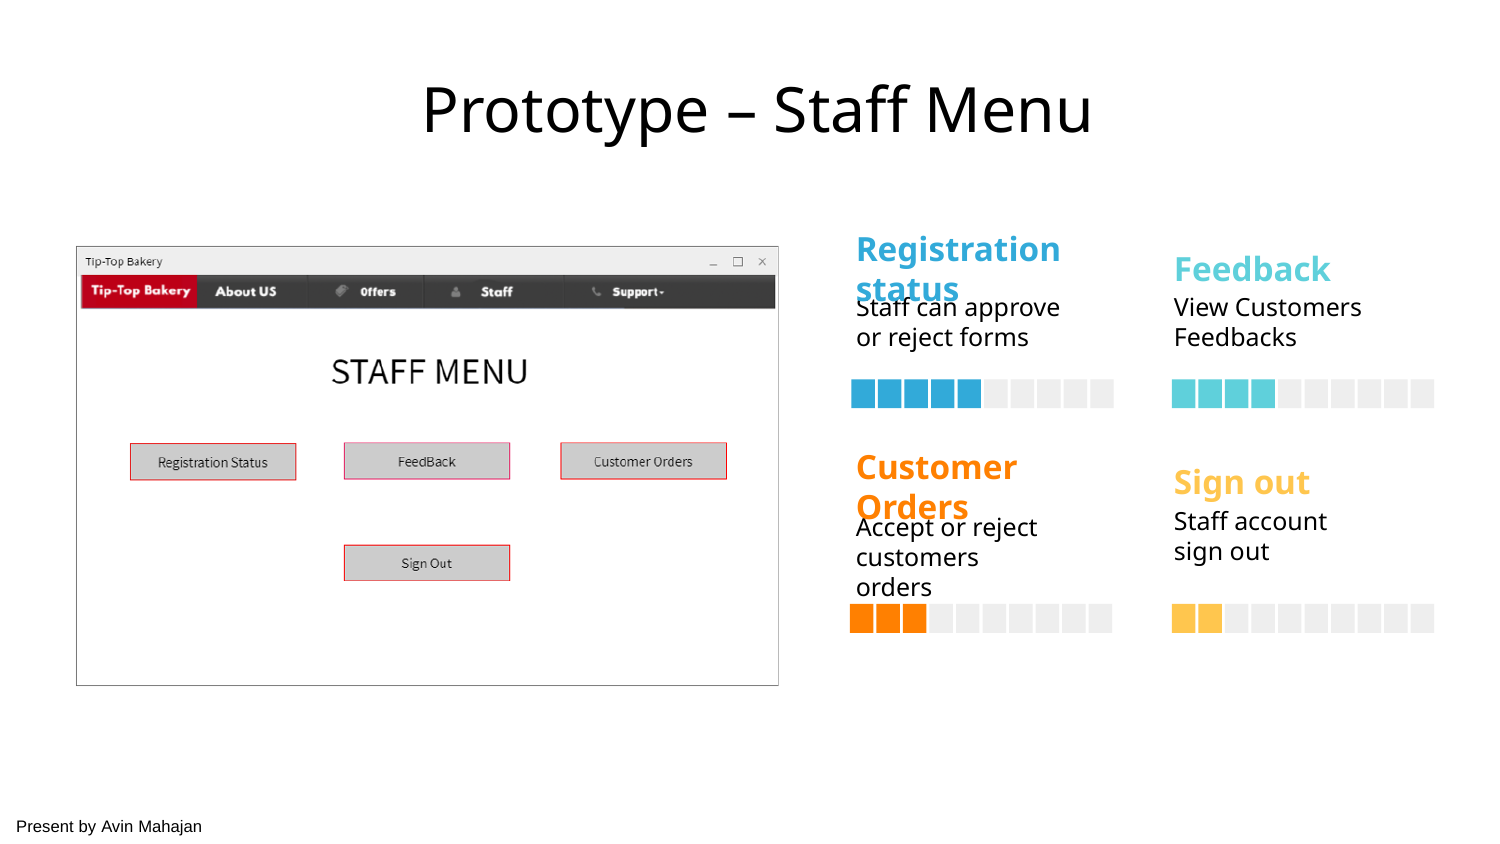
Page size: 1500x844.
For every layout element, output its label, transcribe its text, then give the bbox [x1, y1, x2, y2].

text_box Staff account sign out [1158, 505, 1384, 566]
text_box Feedback [1158, 244, 1458, 291]
title Prototype – Staff Menu [75, 67, 1425, 147]
text_box Accept or reject customers orders [840, 510, 1066, 604]
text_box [851, 378, 1114, 409]
text_box View Customers Feedbacks [1159, 291, 1397, 353]
text_box Staff can approve or reject forms [840, 291, 1079, 353]
text_box Sign out [1158, 458, 1458, 505]
text_box Customer Orders [840, 463, 1140, 510]
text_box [1171, 378, 1435, 409]
text_box Registration status [840, 244, 1140, 291]
picture [74, 244, 779, 687]
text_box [849, 603, 1113, 633]
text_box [1171, 603, 1435, 633]
text_box Present by Avin Mahajan [1, 808, 218, 844]
